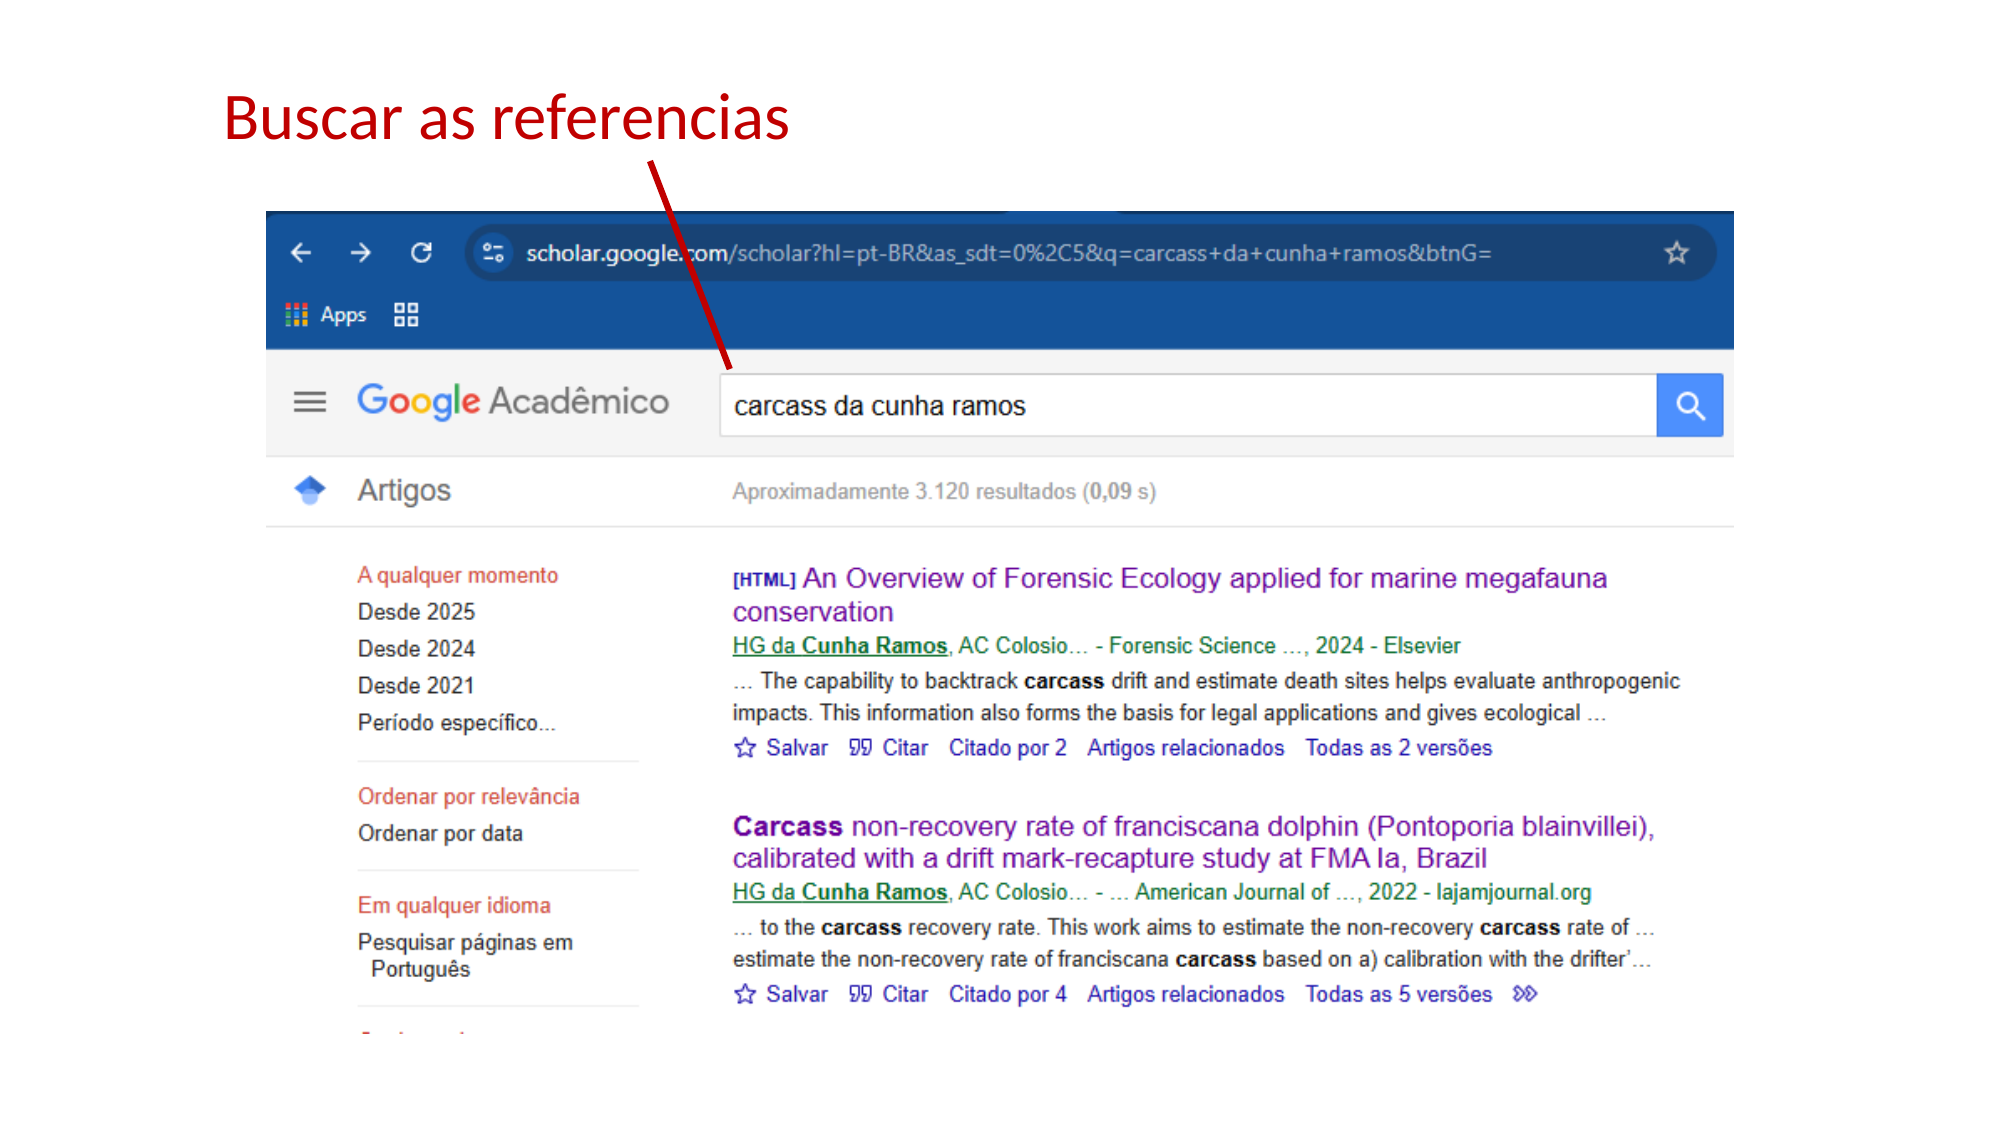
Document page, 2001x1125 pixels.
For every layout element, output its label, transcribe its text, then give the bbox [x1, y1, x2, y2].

text_box Buscar as referencias [208, 65, 807, 160]
picture [266, 211, 1734, 1034]
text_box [649, 161, 730, 370]
